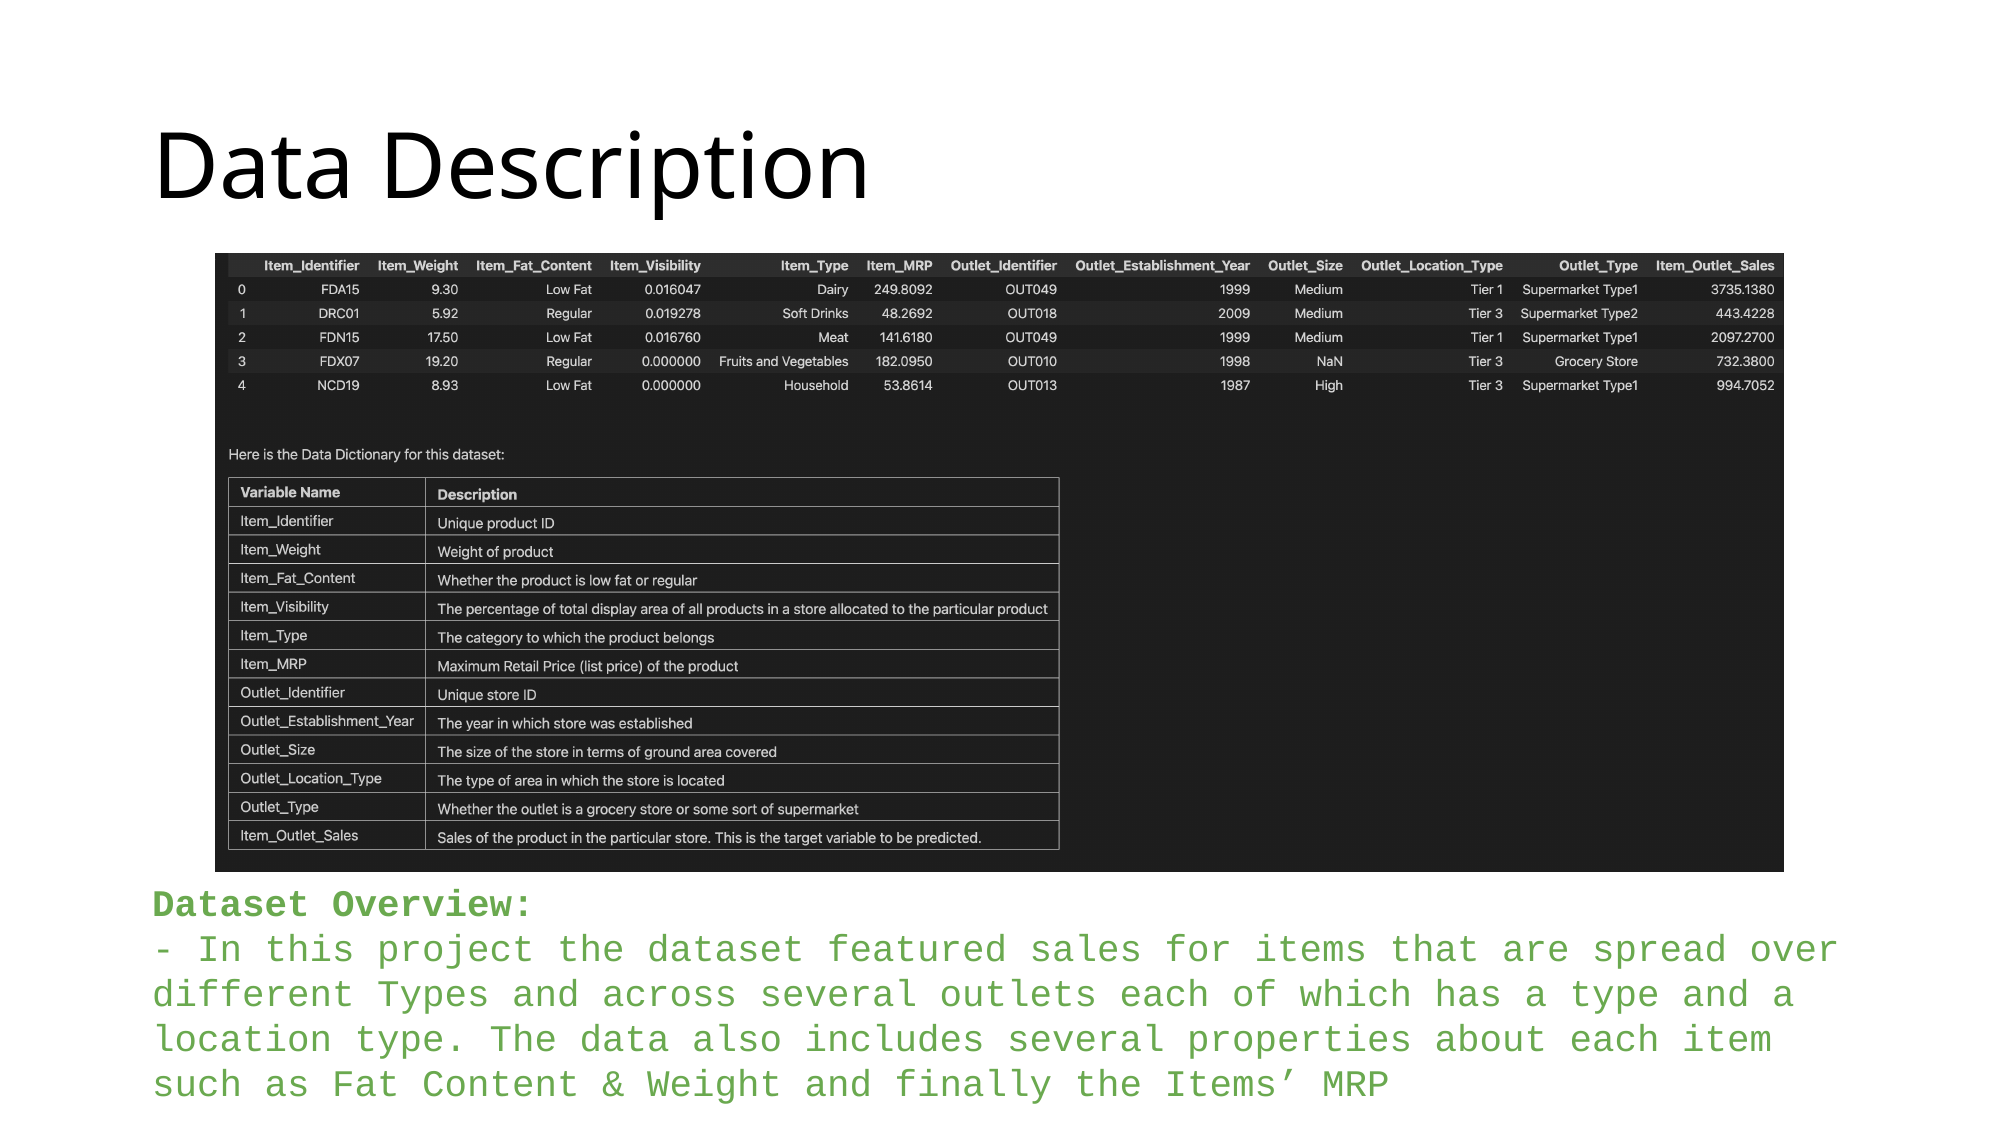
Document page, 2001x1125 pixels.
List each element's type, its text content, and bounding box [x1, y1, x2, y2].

text_box Dataset Overview: - In this project the dataset featured sales for items that are spread over different Types and across several outlets each of which has a type and a location type. The data also includes several properties about each item such as Fat Content & Weight and finally the Items’ MRP [137, 871, 1902, 1112]
title Data Description [137, 59, 1863, 278]
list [215, 253, 1785, 872]
